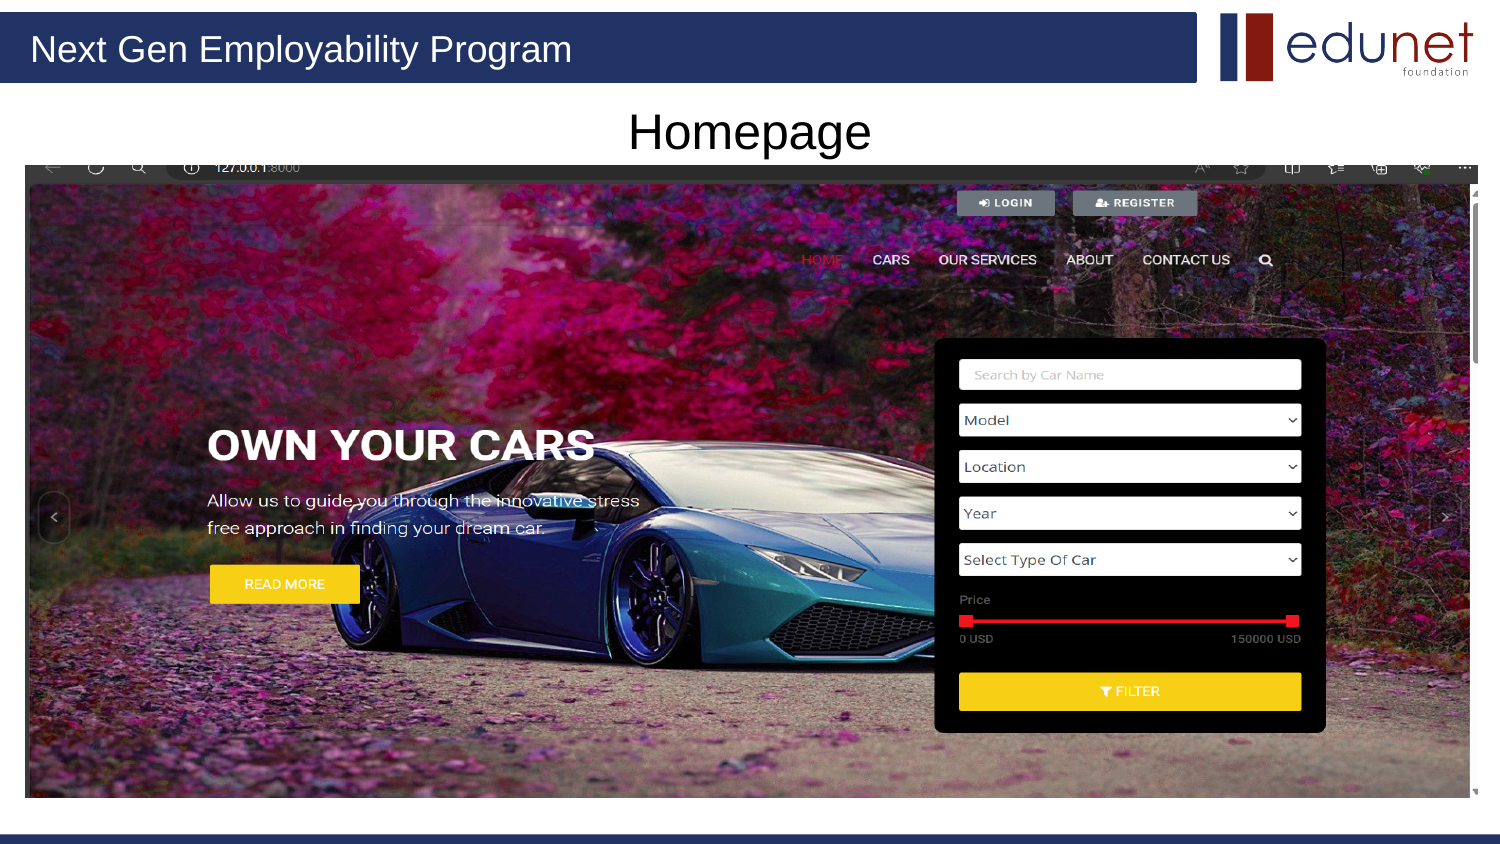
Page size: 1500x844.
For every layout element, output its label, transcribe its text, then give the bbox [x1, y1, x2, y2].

picture [1279, 14, 1482, 83]
title Homepage [25, 100, 1475, 165]
picture [25, 165, 1479, 798]
